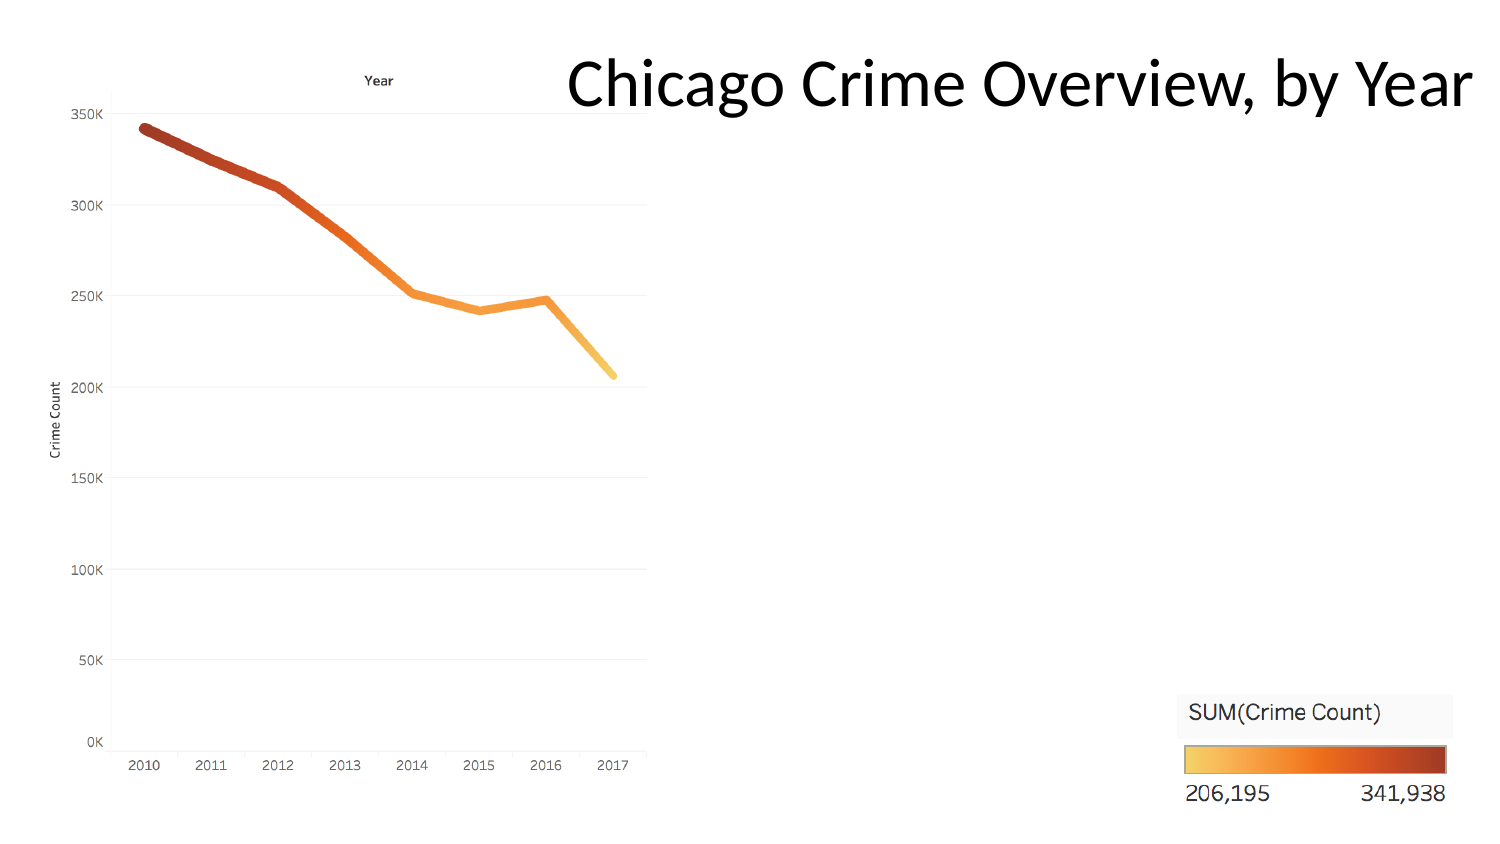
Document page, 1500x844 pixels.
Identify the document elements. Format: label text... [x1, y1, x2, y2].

picture [1177, 694, 1454, 808]
picture [37, 63, 722, 825]
title Chicago Crime Overview, by Year [474, 10, 1488, 158]
